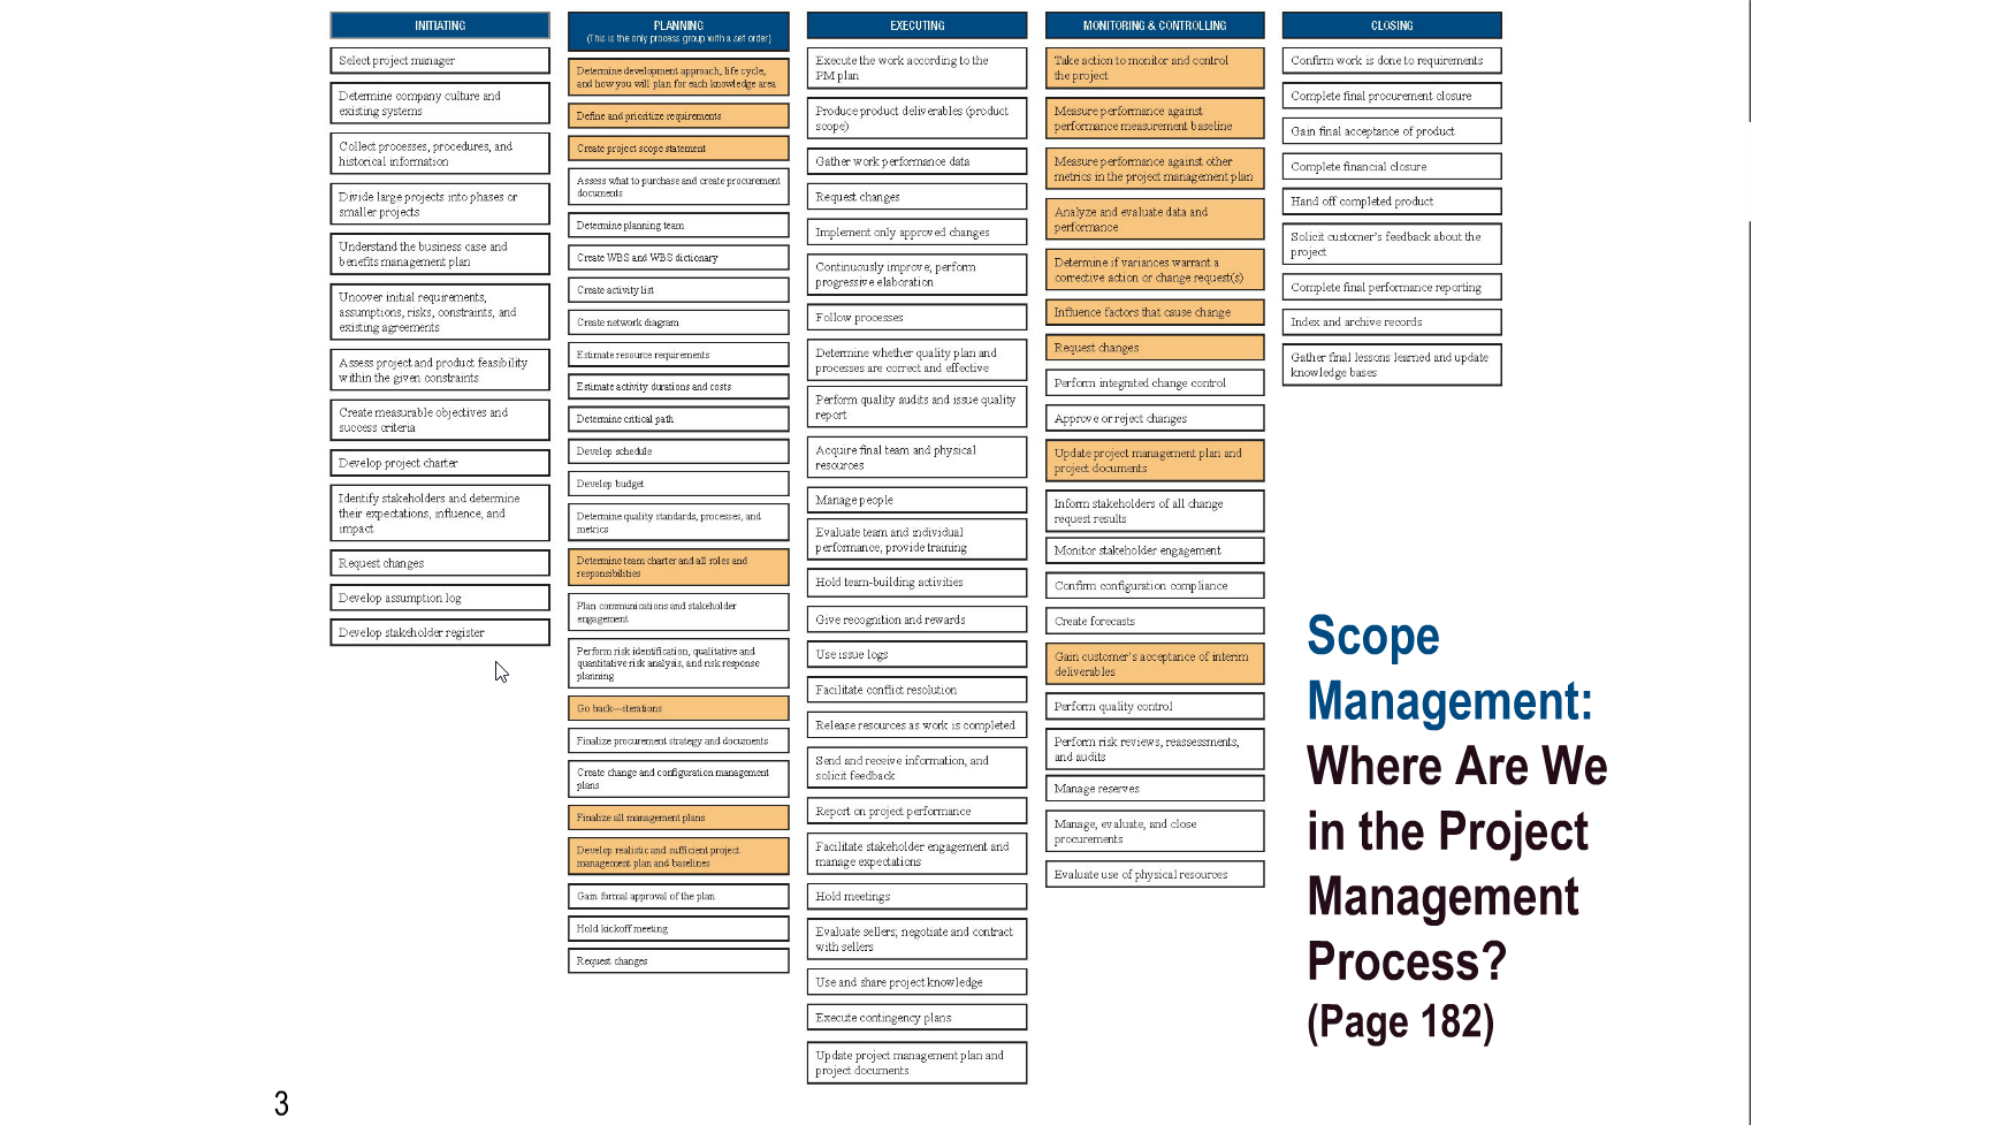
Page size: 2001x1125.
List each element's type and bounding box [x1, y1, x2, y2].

picture [249, 0, 1751, 1125]
